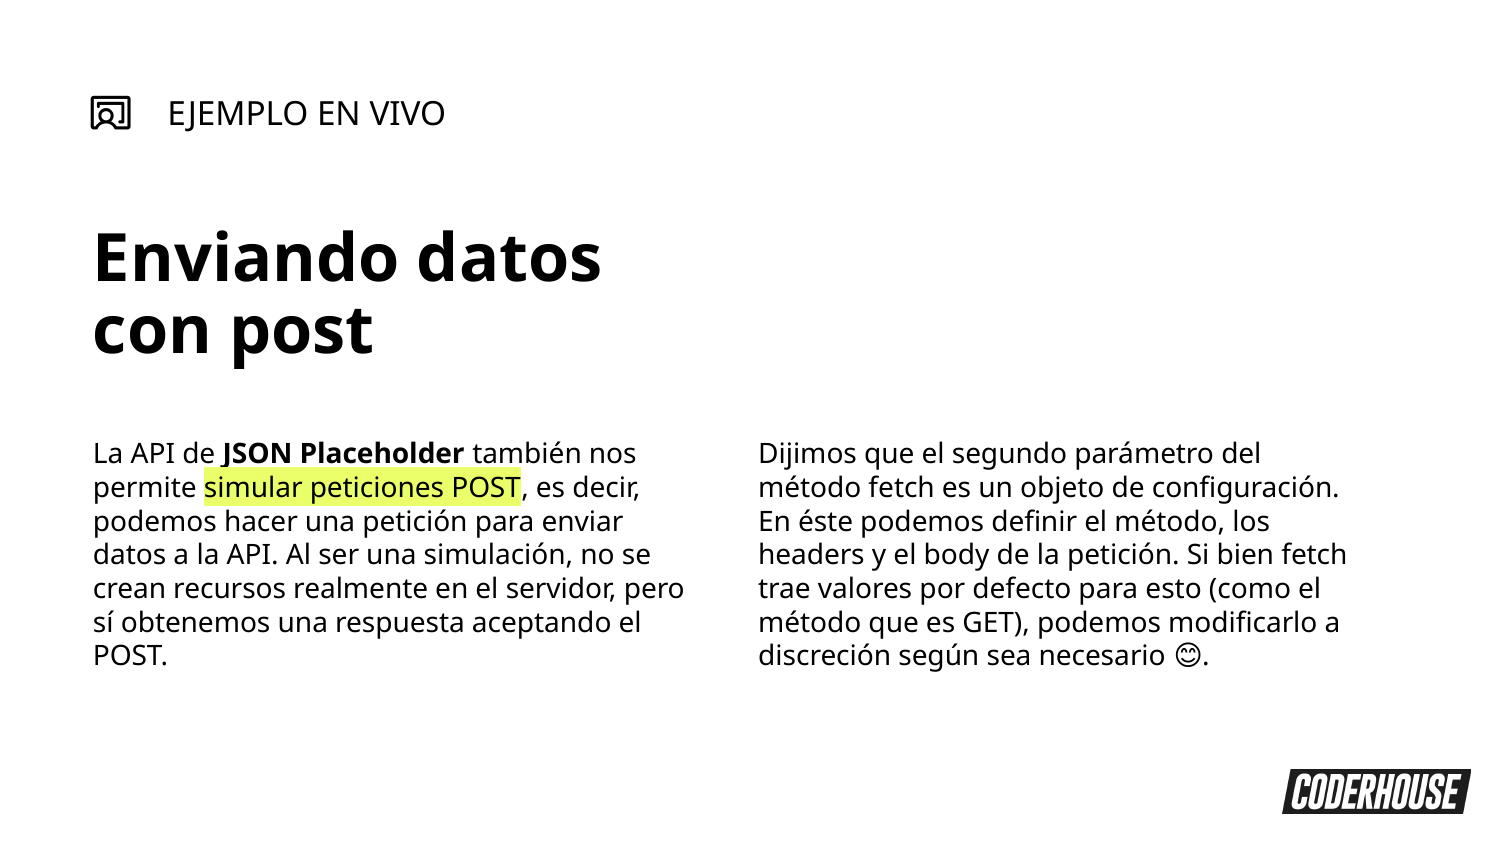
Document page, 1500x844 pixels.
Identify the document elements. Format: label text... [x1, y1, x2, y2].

text_box La API de JSON Placeholder también nos permite simular peticiones POST, es decir, podemos hacer una petición para enviar datos a la API. Al ser una simulación, no se crean recursos realmente en el servidor, pero sí obtenemos una respuesta aceptando el POST. [77, 420, 707, 687]
picture [86, 87, 135, 137]
picture [1281, 769, 1471, 814]
text_box Enviando datos con post [78, 209, 686, 383]
text_box EJEMPLO EN VIVO [152, 76, 632, 147]
text_box [74, 76, 146, 133]
text_box Dijimos que el segundo parámetro del método fetch es un objeto de configuración. En éste podemos definir el método, los headers y el body de la petición. Si bien fetch trae valores por defecto para esto (como el método que es GET), podemos modificarlo a discreción según sea necesario 😊. [743, 420, 1373, 687]
